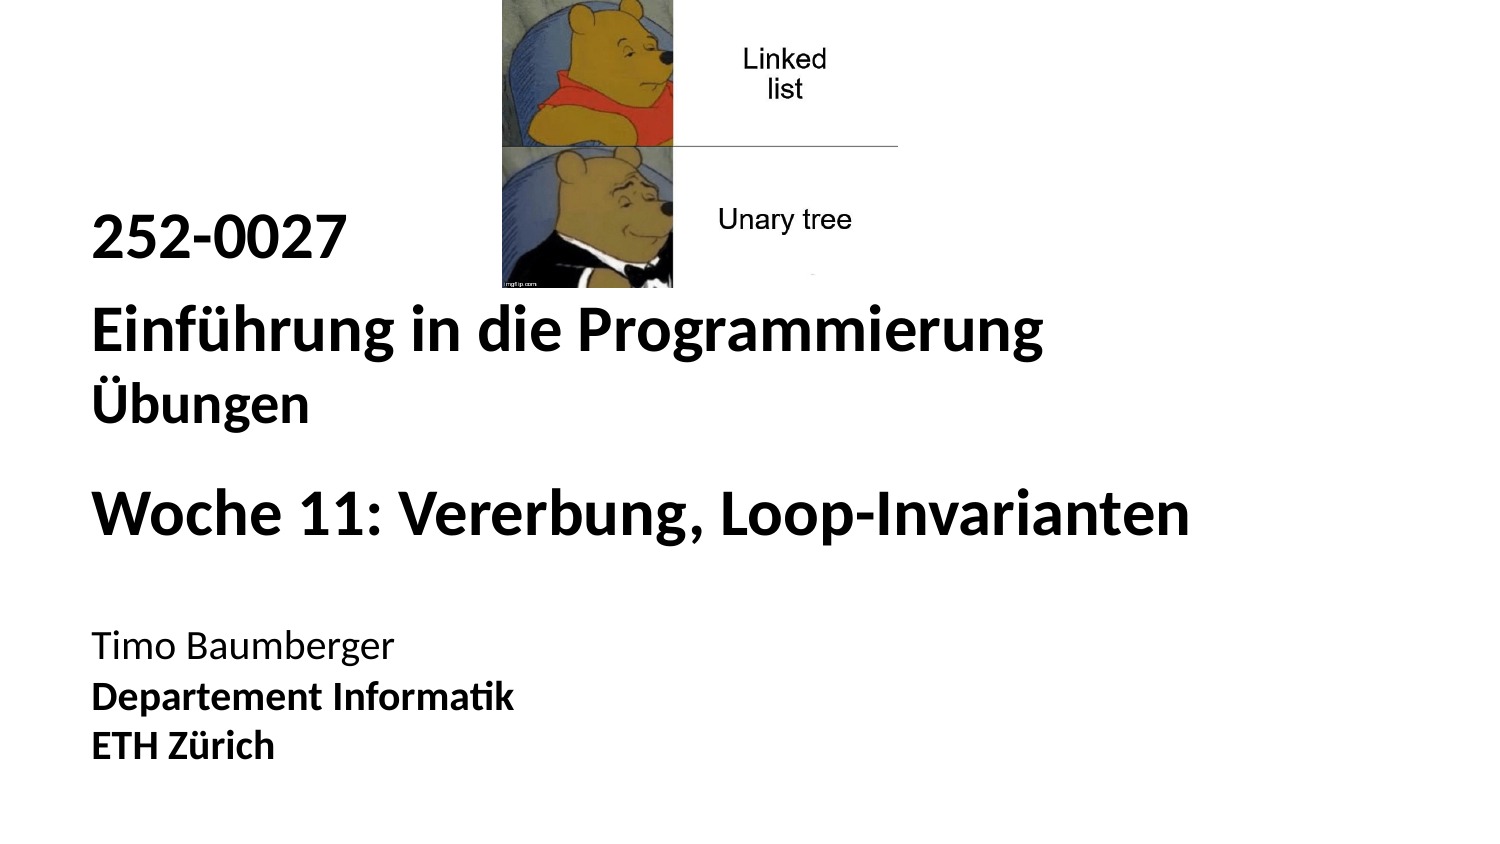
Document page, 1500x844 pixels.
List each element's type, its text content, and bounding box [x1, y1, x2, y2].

text_box Timo Baumberger Departement Informatik ETH Zürich [76, 610, 1105, 776]
text_box 252-0027 Einführung in die Programmierung Übungen Woche 11: Vererbung, Loop-Invarianten [76, 184, 1388, 700]
picture [502, 0, 898, 288]
